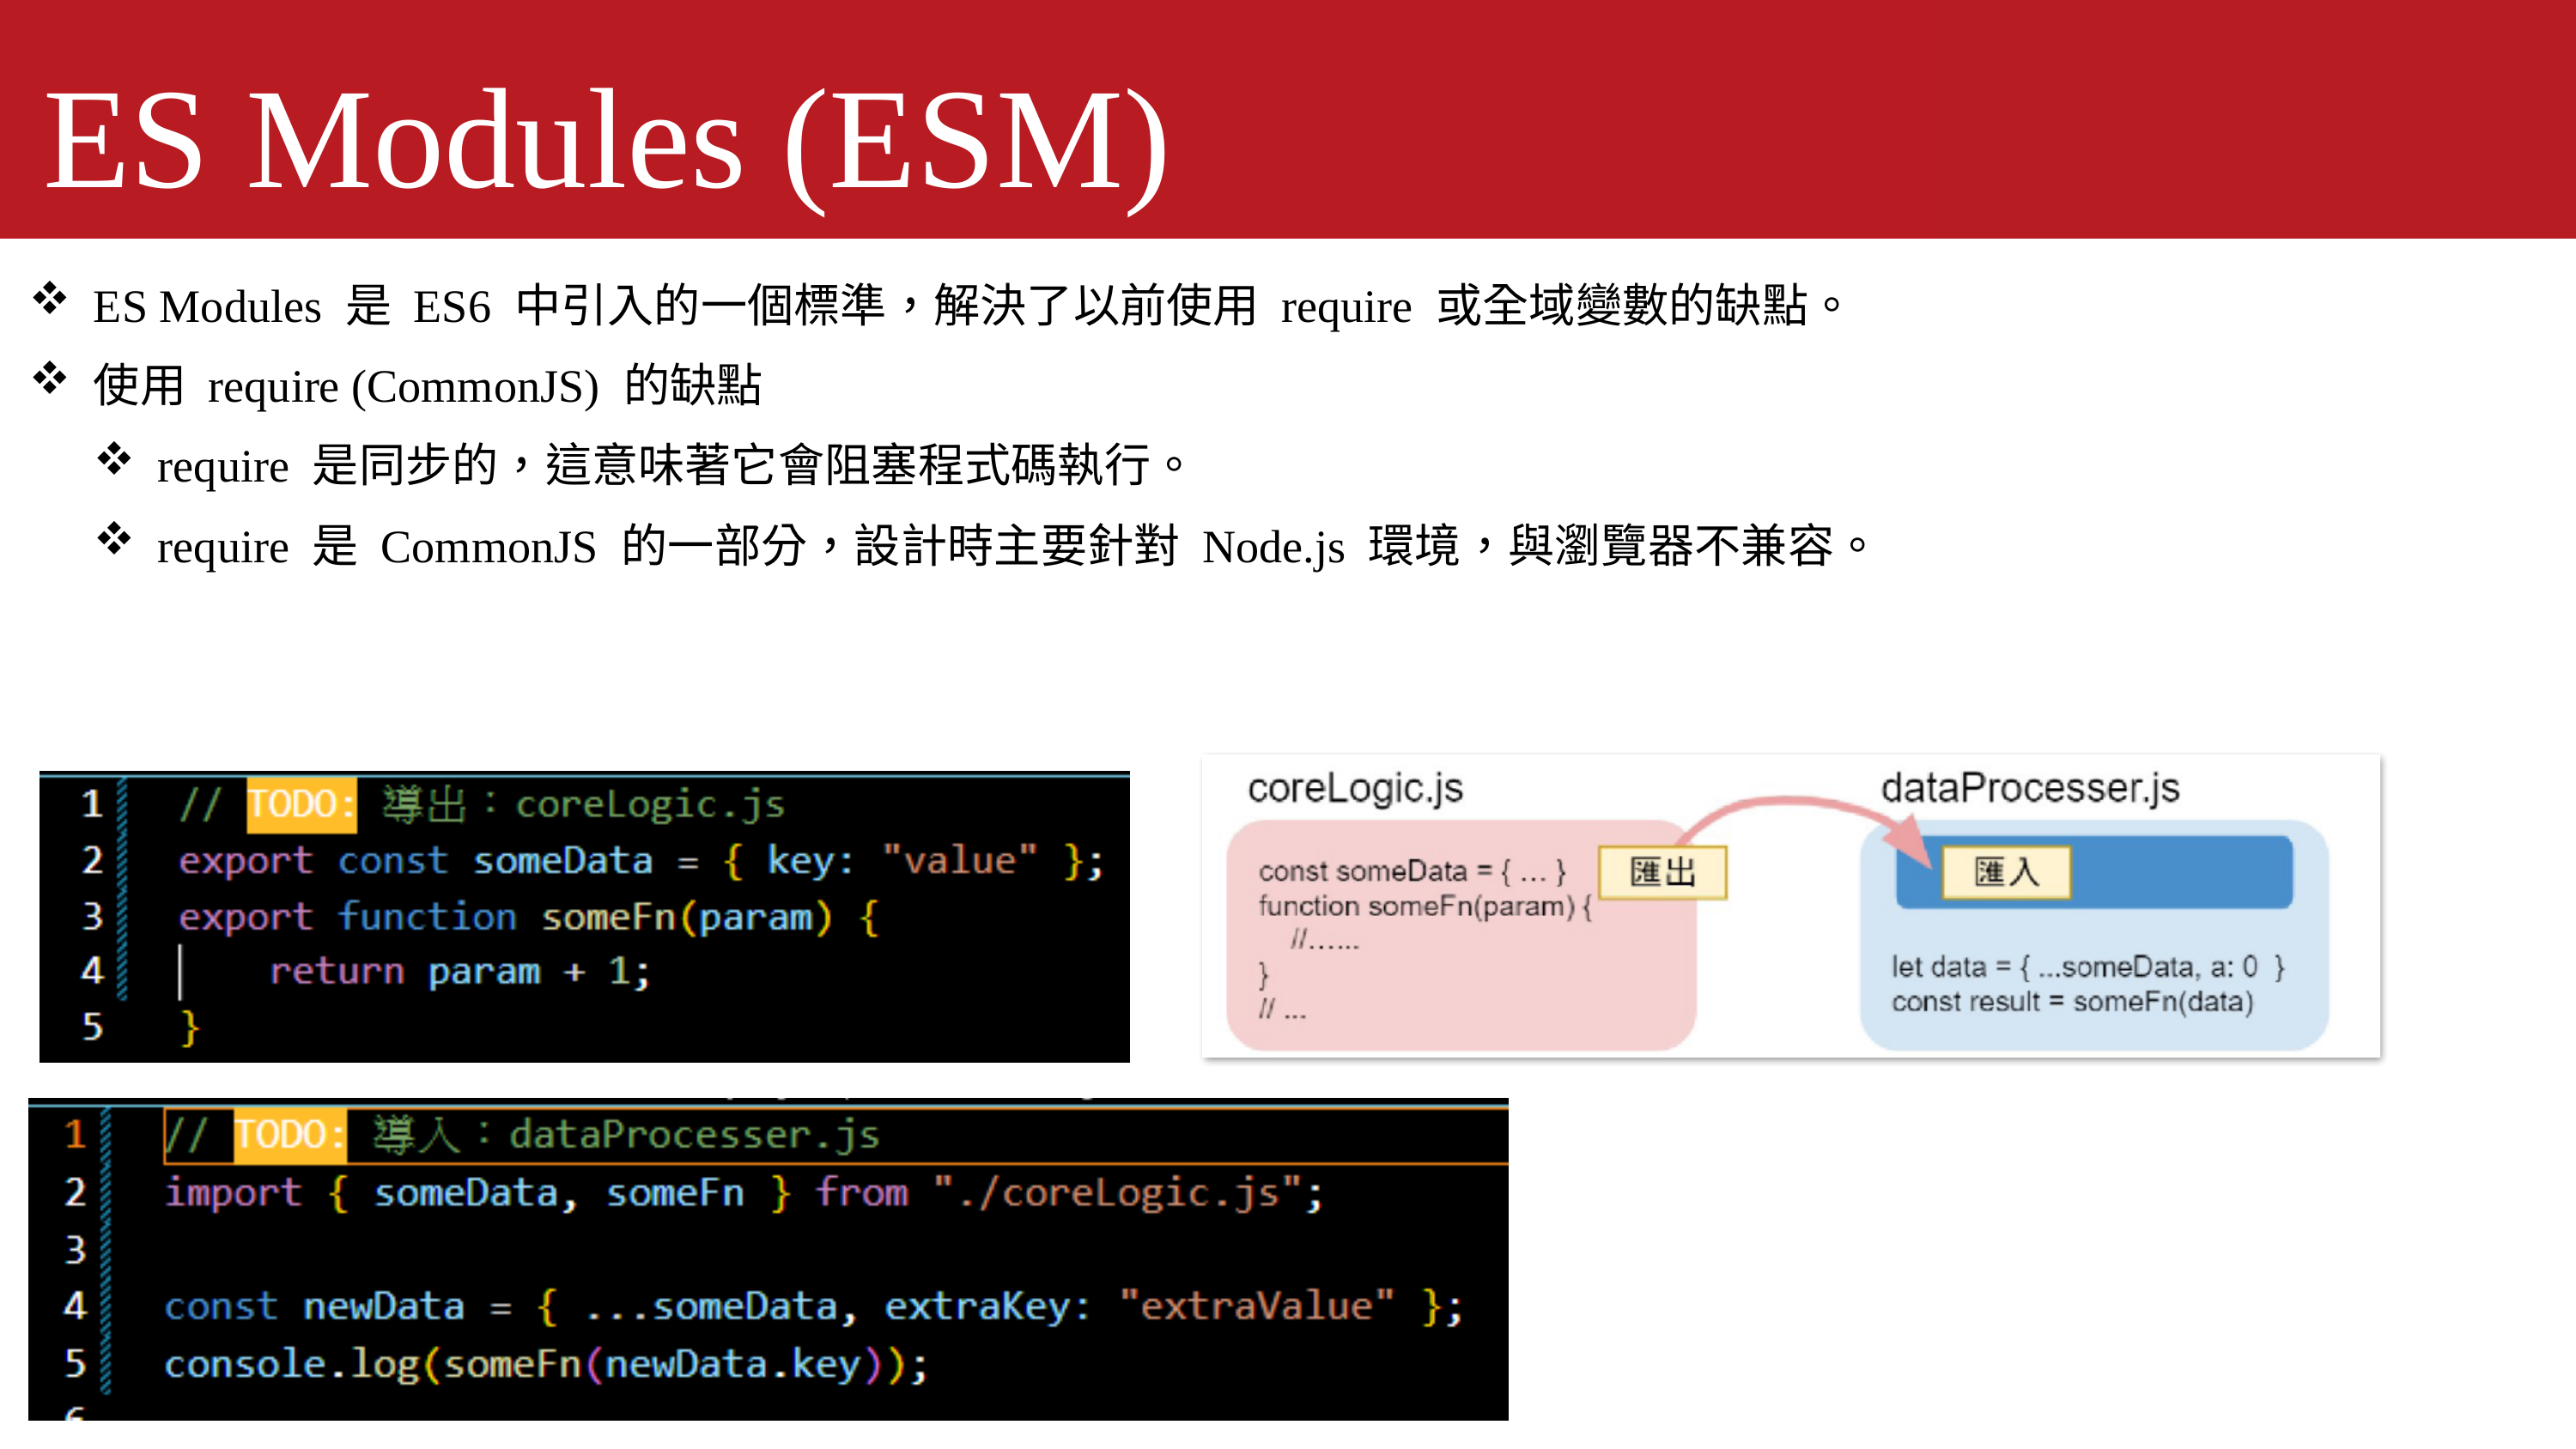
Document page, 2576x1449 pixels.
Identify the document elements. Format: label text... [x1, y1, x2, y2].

text_box ES Modules 是 ES6 中引入的一個標準，解決了以前使用 require 或全域變數的缺點。 使用 require (CommonJS) 的缺點 require 是同步的，這意味著它會阻塞程式碼執行。 require 是 CommonJS 的一部分，設計時主要針對 Node.js 環境，與瀏覽器不兼容。 [28, 251, 1932, 573]
picture [39, 771, 1130, 1063]
picture [1201, 755, 2381, 1058]
picture [28, 1097, 1509, 1421]
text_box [0, 0, 2576, 239]
